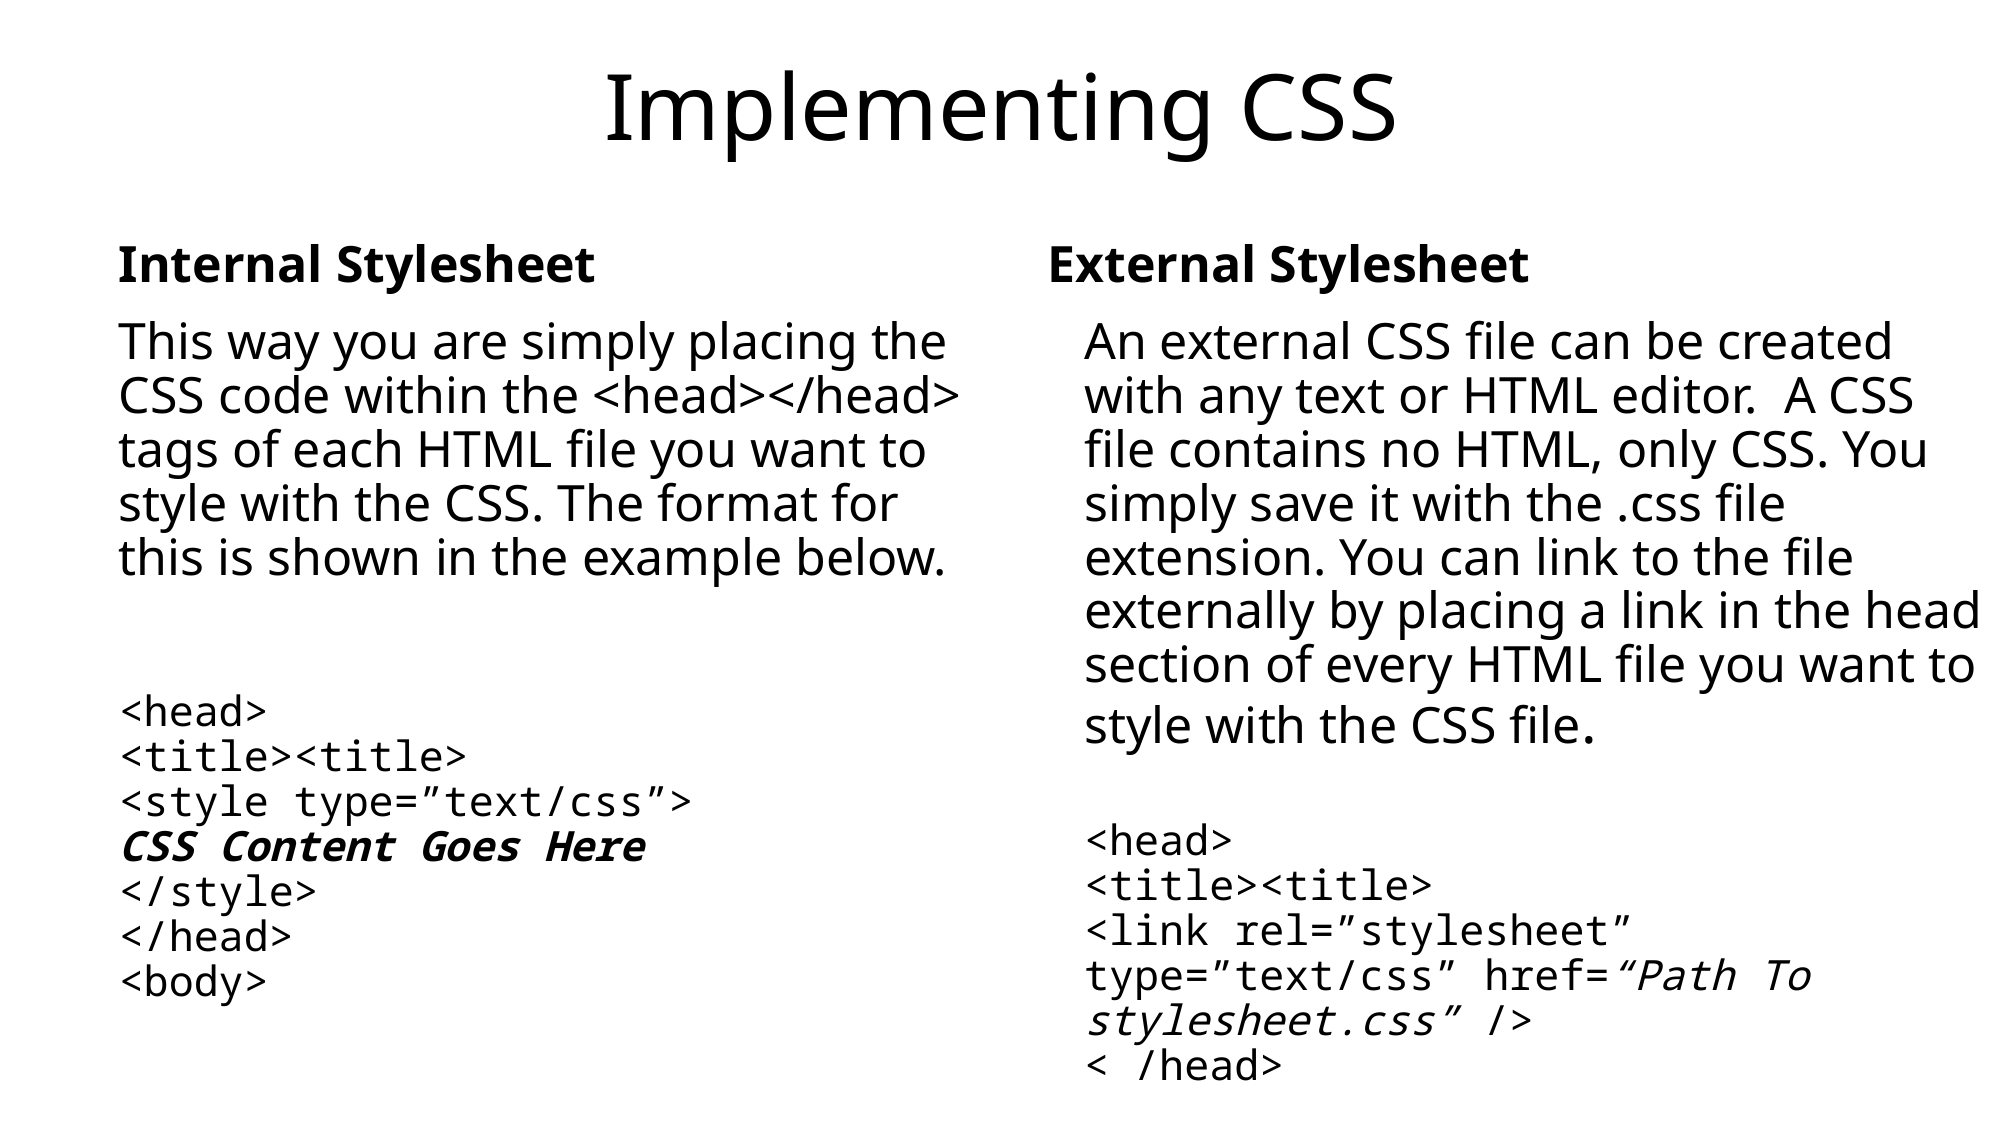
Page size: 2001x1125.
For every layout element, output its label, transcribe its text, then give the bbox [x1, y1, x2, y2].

list This way you are simply placing the CSS code within the <head></head> tags of each HTML file you want to style with the CSS. The format for this is shown in the example below. <head> <title><title> <style type=”text/css”> CSS Content Goes Here </style> </head> <body> [103, 308, 984, 1125]
title Implementing CSS [103, 2, 1900, 220]
list An external CSS file can be created with any text or HTML editor. A CSS file contains no HTML, only CSS. You simply save it with the .css file extension. You can link to the file externally by placing a link in the head section of every HTML file you want to style with the CSS file. <head> <title><title> <link rel=”stylesheet” type=”text/css” href=“Path To stylesheet.css” /> < /head> [1069, 308, 2000, 1125]
list External Stylesheet [1032, 165, 1900, 301]
list Internal Stylesheet [103, 165, 984, 301]
